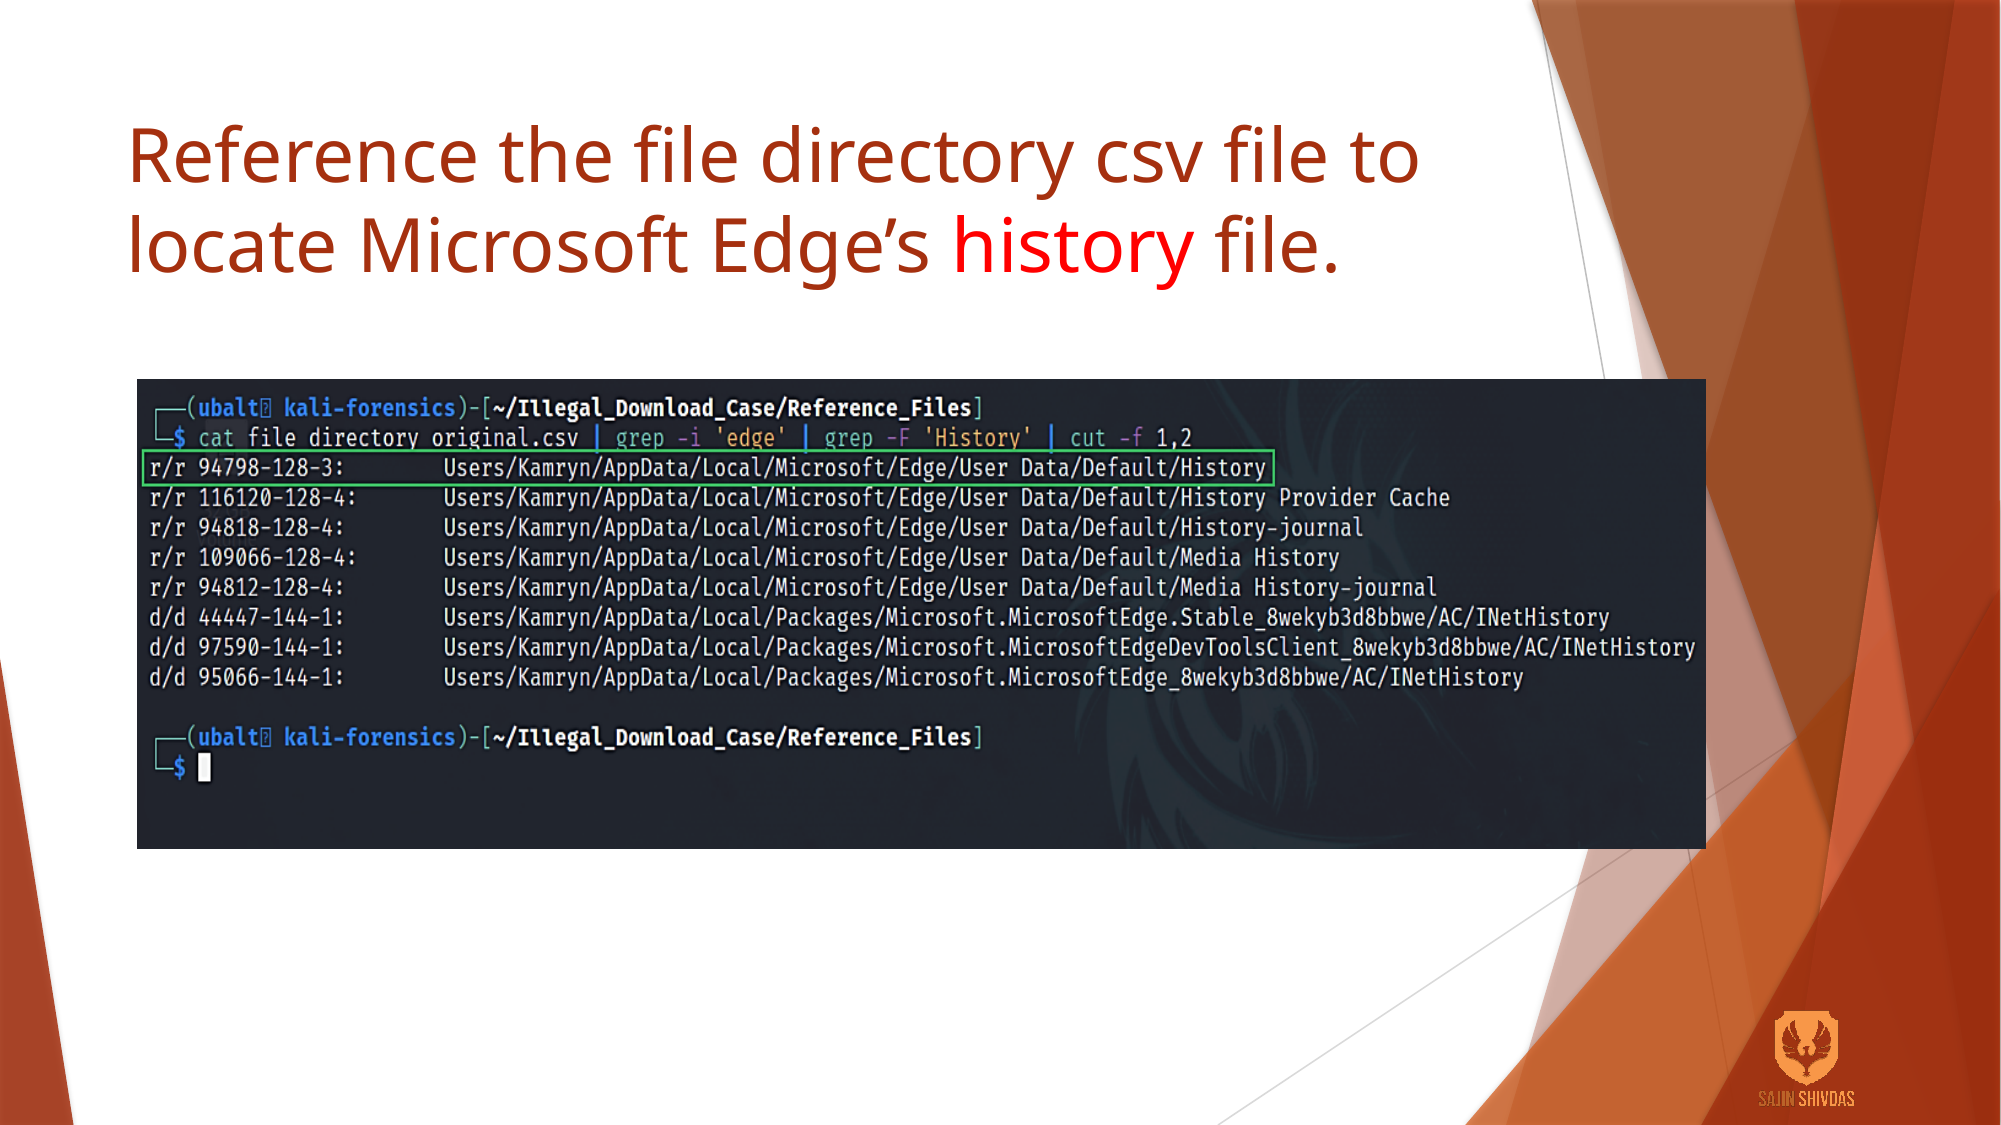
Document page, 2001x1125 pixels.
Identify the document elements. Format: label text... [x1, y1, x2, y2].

title Reference the file directory csv file to locate Microsoft Edge’s history file. [111, 99, 1522, 317]
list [136, 379, 1707, 850]
picture [1752, 1004, 1863, 1115]
